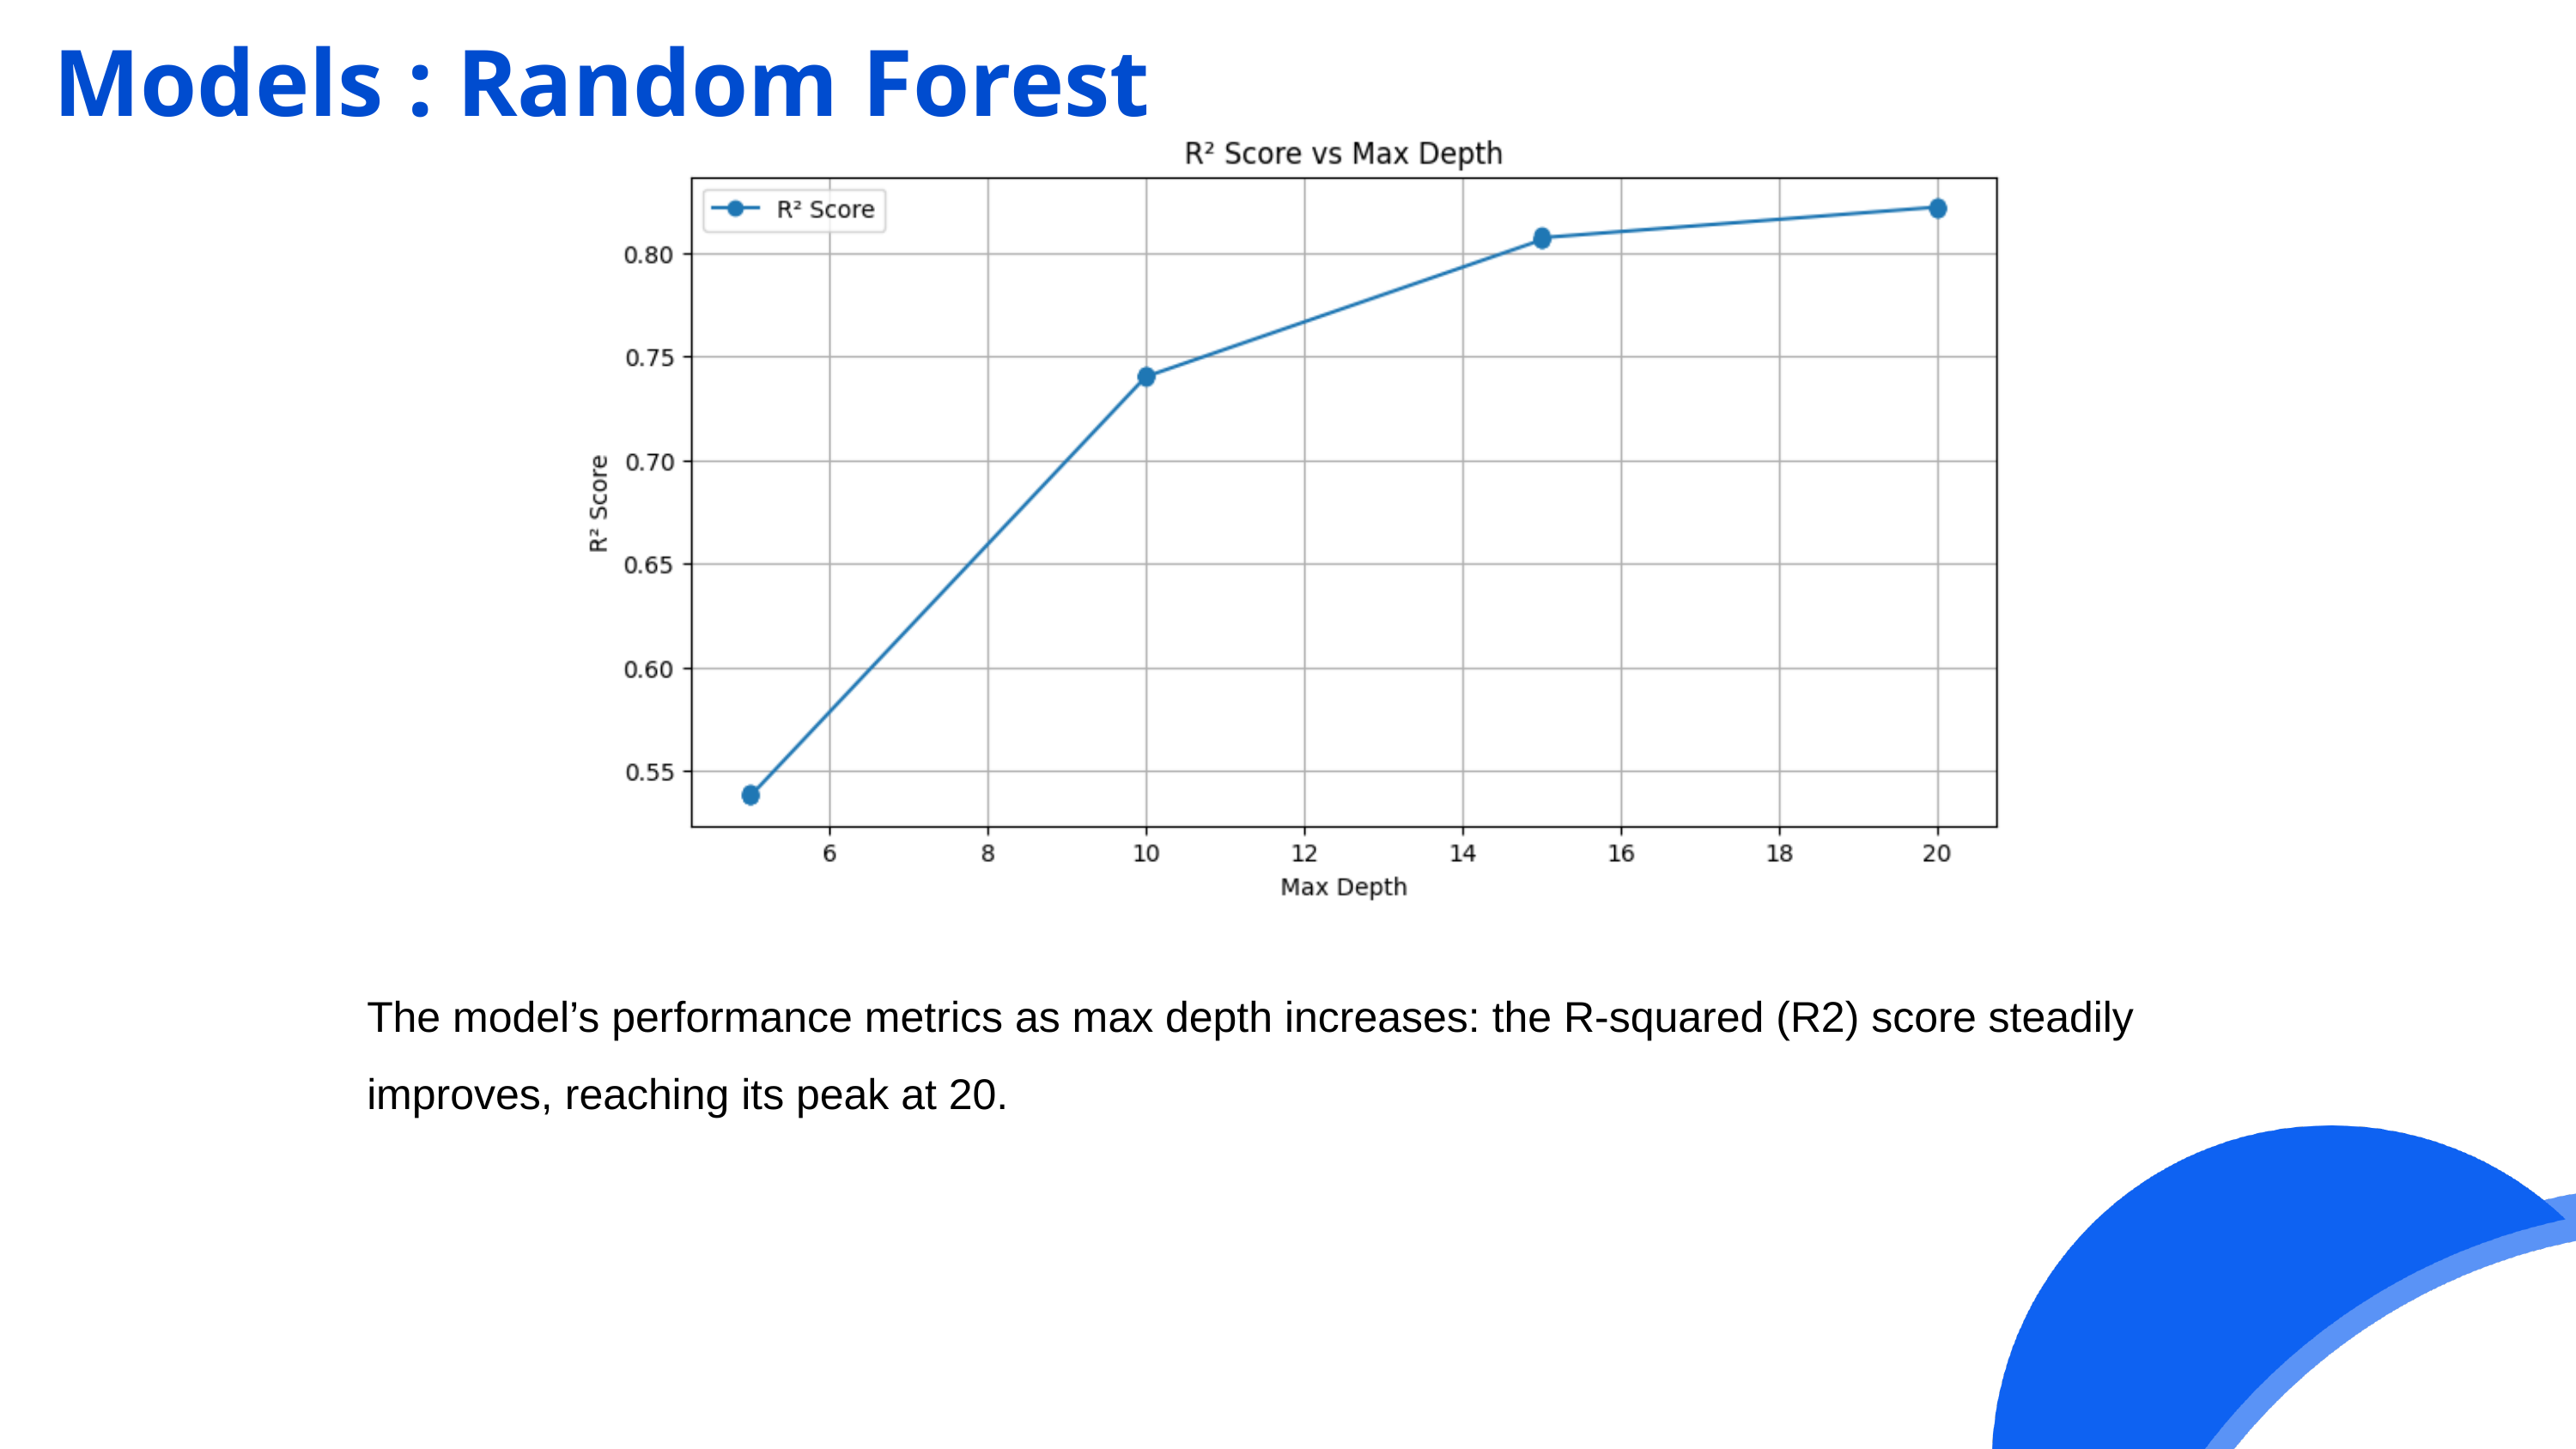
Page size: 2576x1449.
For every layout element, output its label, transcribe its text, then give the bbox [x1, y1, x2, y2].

text_box [1883, 1067, 2576, 1449]
text_box The model’s performance metrics as max depth increases: the R-squared (R2) score steadily improves, reaching its peak at 20. [354, 956, 2196, 1125]
text_box Models : Random Forest [53, 37, 1868, 135]
picture [568, 134, 2008, 912]
